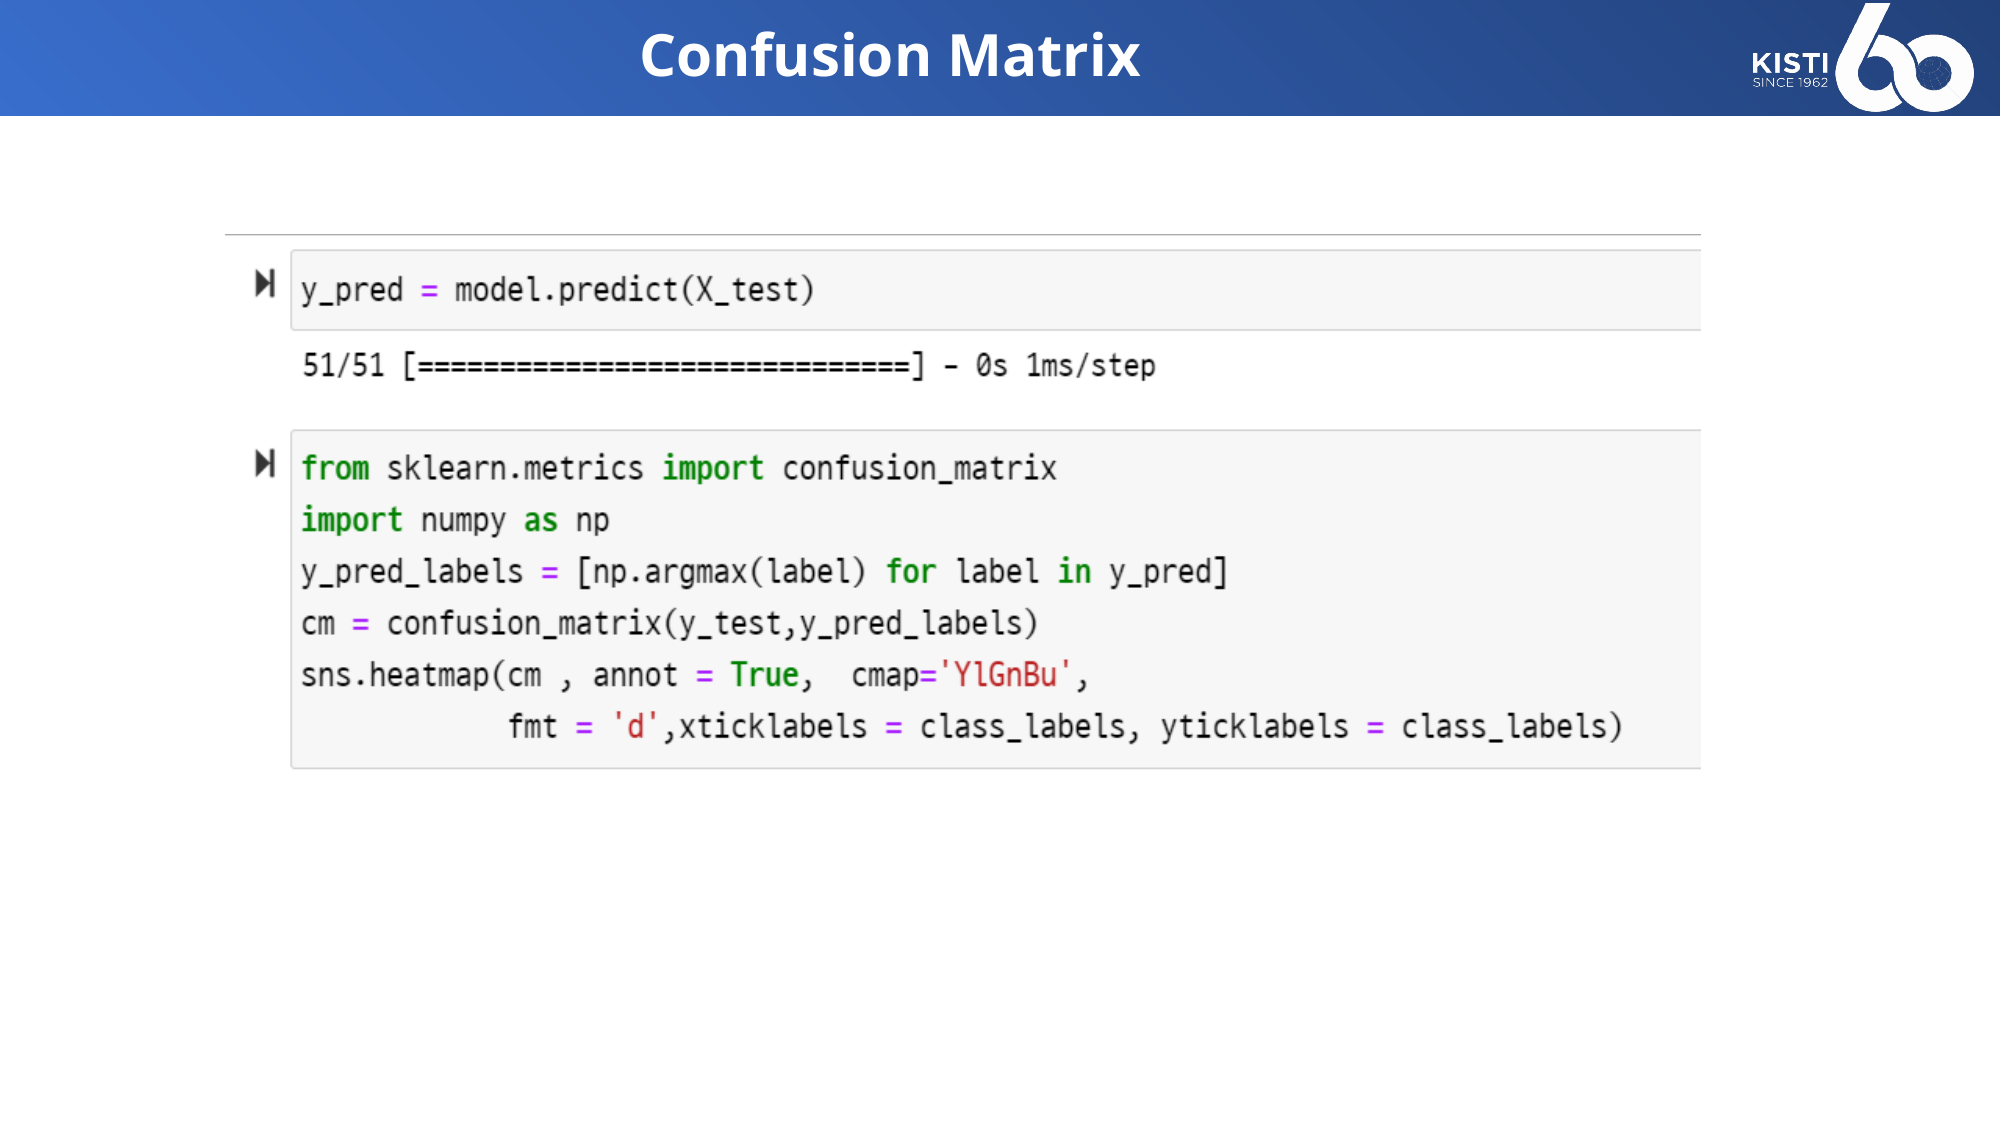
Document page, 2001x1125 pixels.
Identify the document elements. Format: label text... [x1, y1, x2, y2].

picture [1753, 3, 1974, 112]
title Confusion Matrix [53, 1, 1728, 114]
picture [225, 234, 1701, 771]
